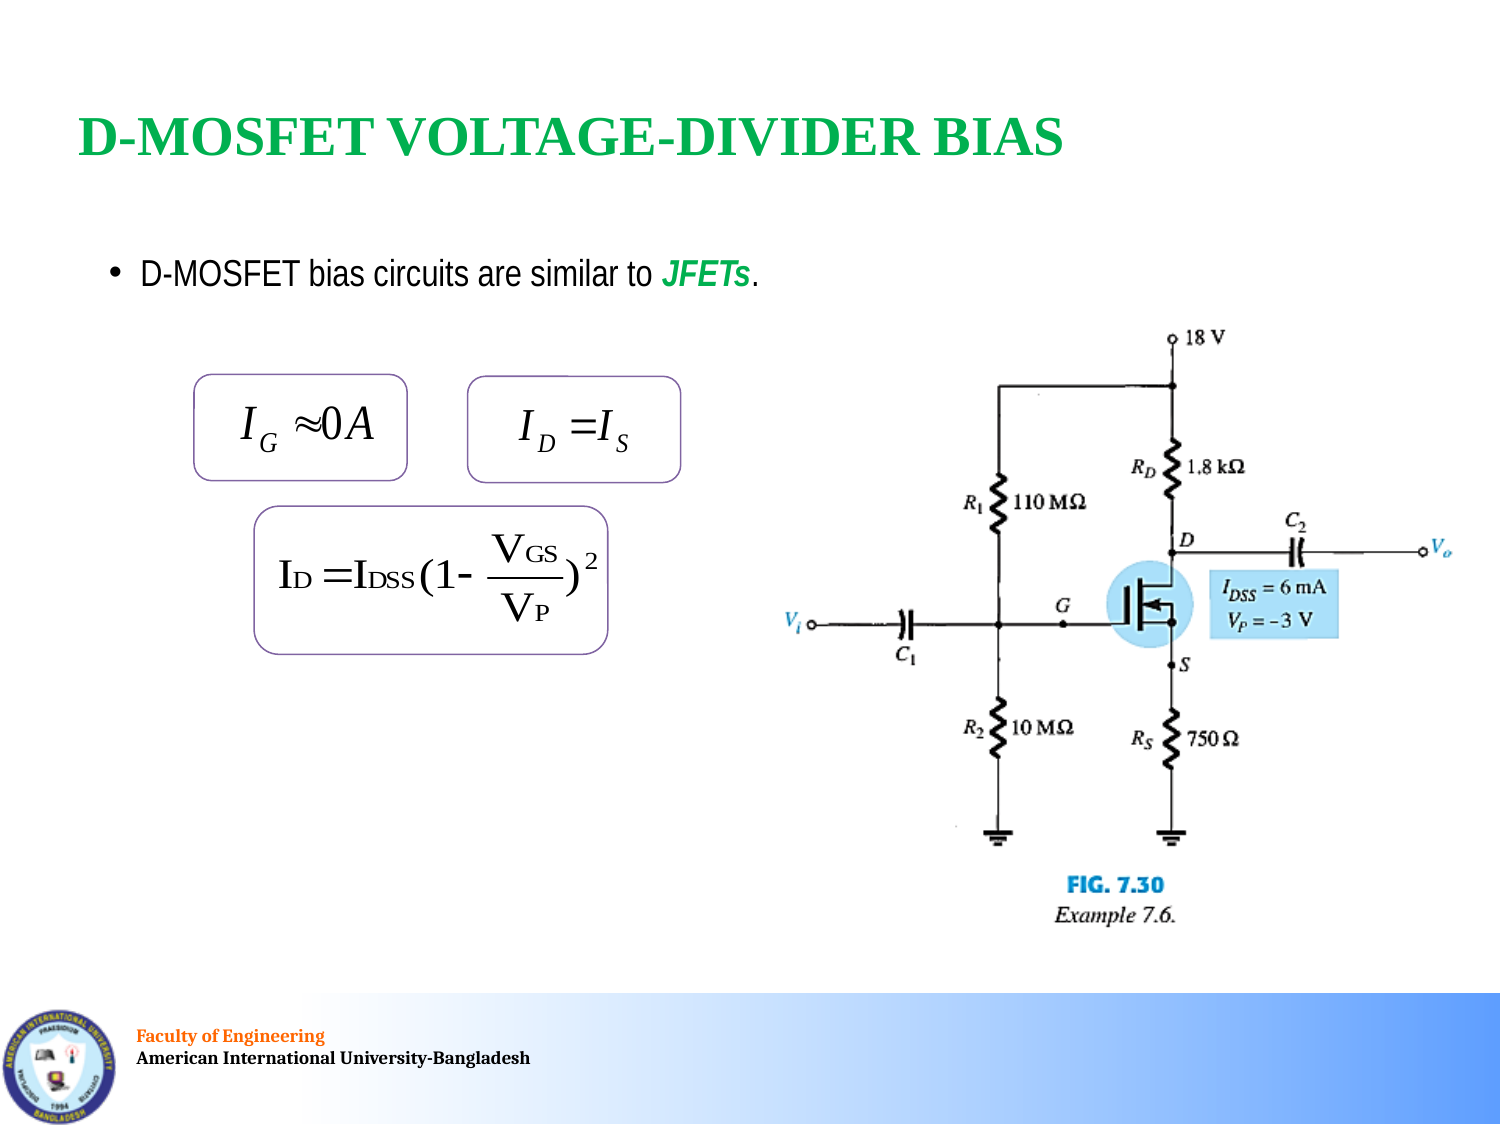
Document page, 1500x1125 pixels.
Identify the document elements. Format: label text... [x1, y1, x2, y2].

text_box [253, 505, 609, 655]
picture [0, 1007, 119, 1125]
picture [781, 313, 1456, 932]
title D-MOSFET VOLTAGE-DIVIDER BIAS [50, 82, 1270, 183]
list D-MOSFET bias circuits are similar to JFETs. [93, 241, 1344, 912]
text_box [467, 376, 681, 483]
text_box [193, 374, 408, 481]
